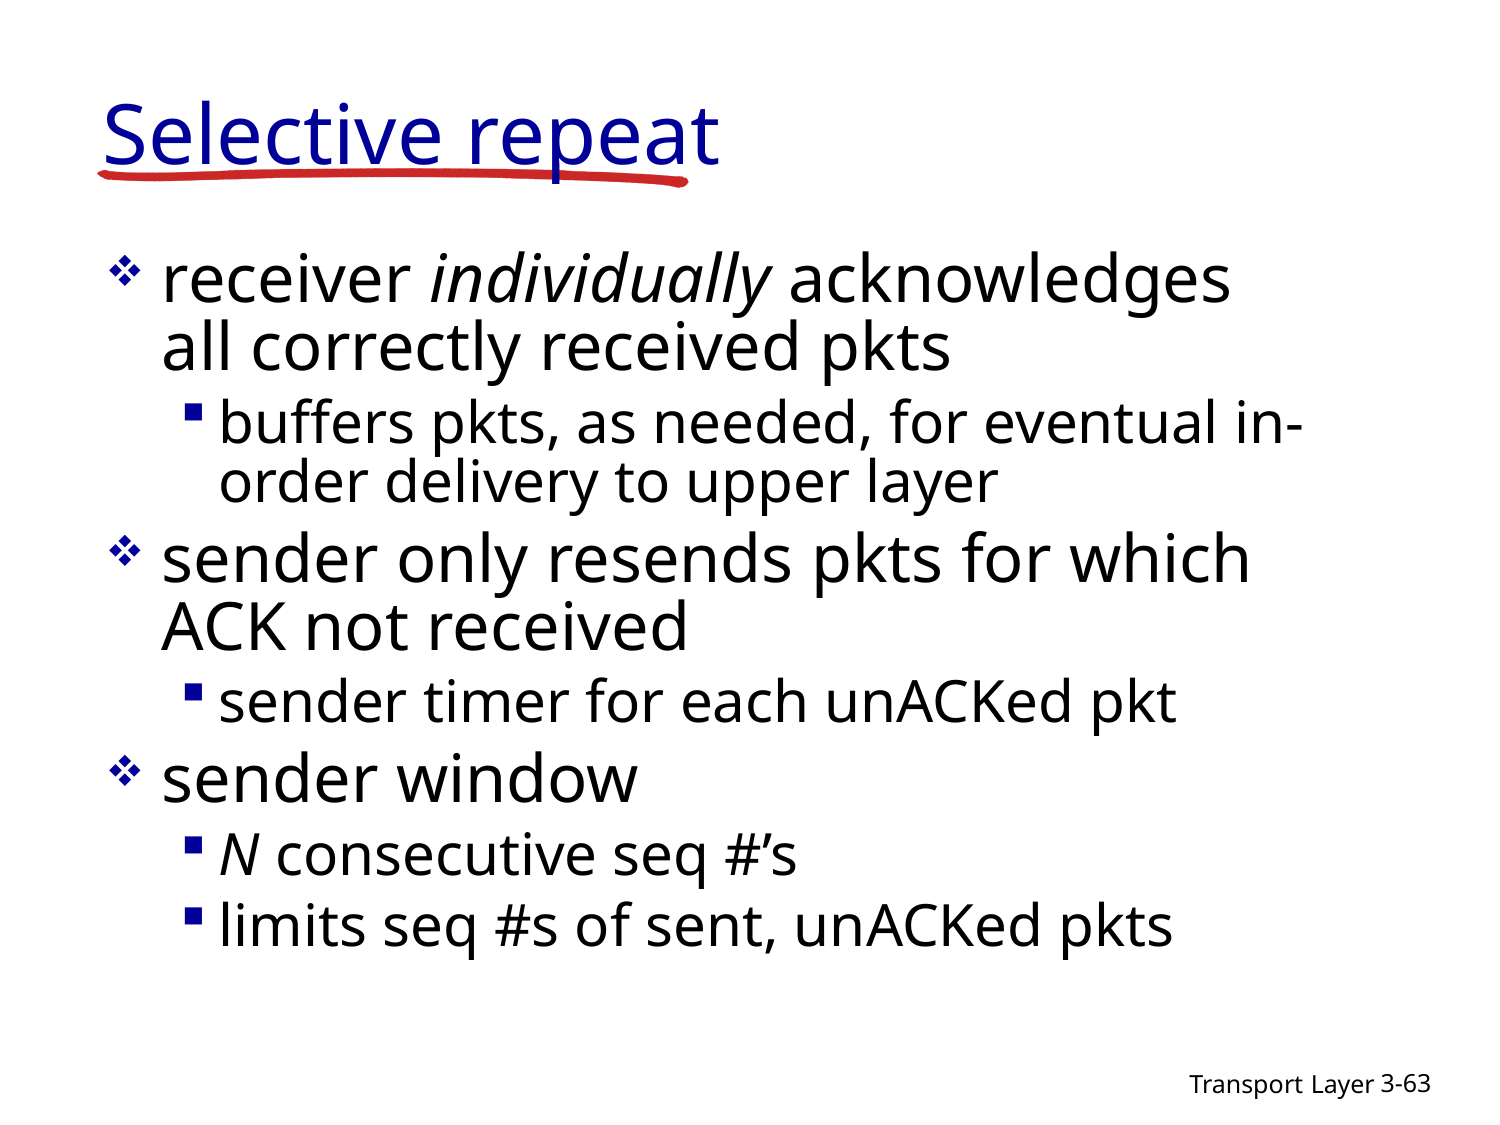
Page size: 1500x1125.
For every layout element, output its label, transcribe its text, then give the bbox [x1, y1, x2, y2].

picture [94, 163, 695, 193]
footer Transport Layer [914, 1057, 1390, 1105]
title Selective repeat [87, 37, 1363, 225]
list receiver individually acknowledges all correctly received pkts buffers pkts, as needed, for eventual in-order delivery to upper layer sender only resends pkts for which ACK not received sender timer for each unACKed pkt sender window N consecutive seq #’s limits seq #s of sent, unACKed pkts [90, 240, 1332, 1004]
slide_number 3-63 [1365, 1060, 1477, 1106]
